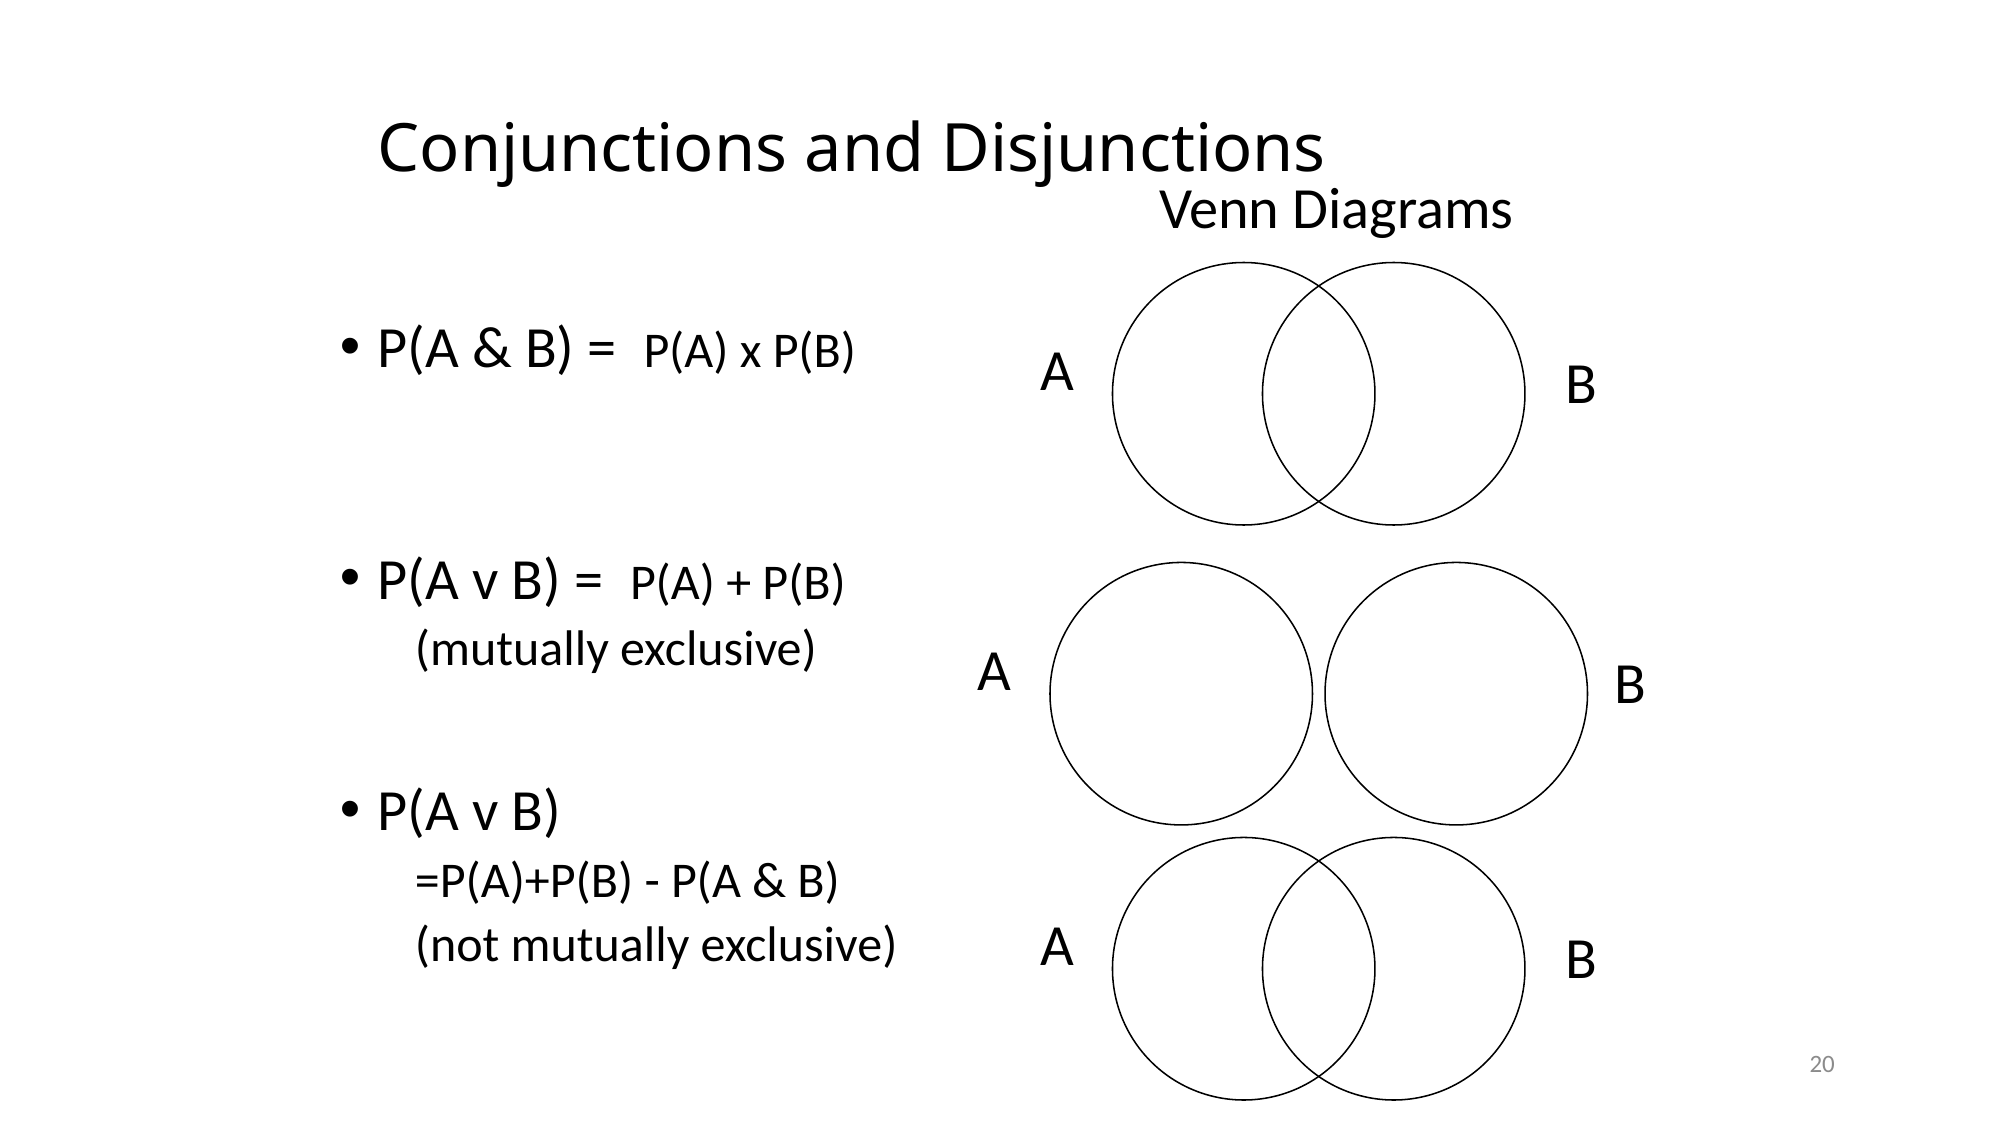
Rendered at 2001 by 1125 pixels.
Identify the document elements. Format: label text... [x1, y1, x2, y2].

text_box [1112, 262, 1318, 526]
text_box [1262, 262, 1525, 526]
title Conjunctions and Disjunctions [362, 99, 1638, 200]
text_box A [1025, 900, 1089, 985]
text_box [1325, 562, 1588, 825]
text_box B [1600, 637, 1662, 723]
text_box B [1550, 912, 1612, 998]
text_box [1262, 837, 1525, 1101]
text_box B [1550, 337, 1612, 423]
text_box A [1025, 324, 1089, 410]
text_box [1050, 562, 1313, 825]
slide_number 20 [1433, 1025, 1850, 1100]
text_box [1112, 837, 1318, 1101]
list P(A & B) = P(A) x P(B) P(A v B) = P(A) + P(B) (mutually exclusive) P(A v B) =P(A)+P(B) - P(A & B) (not mutually exclusive) [324, 309, 984, 1013]
text_box Venn Diagrams [1144, 162, 1529, 248]
text_box A [962, 624, 1027, 710]
